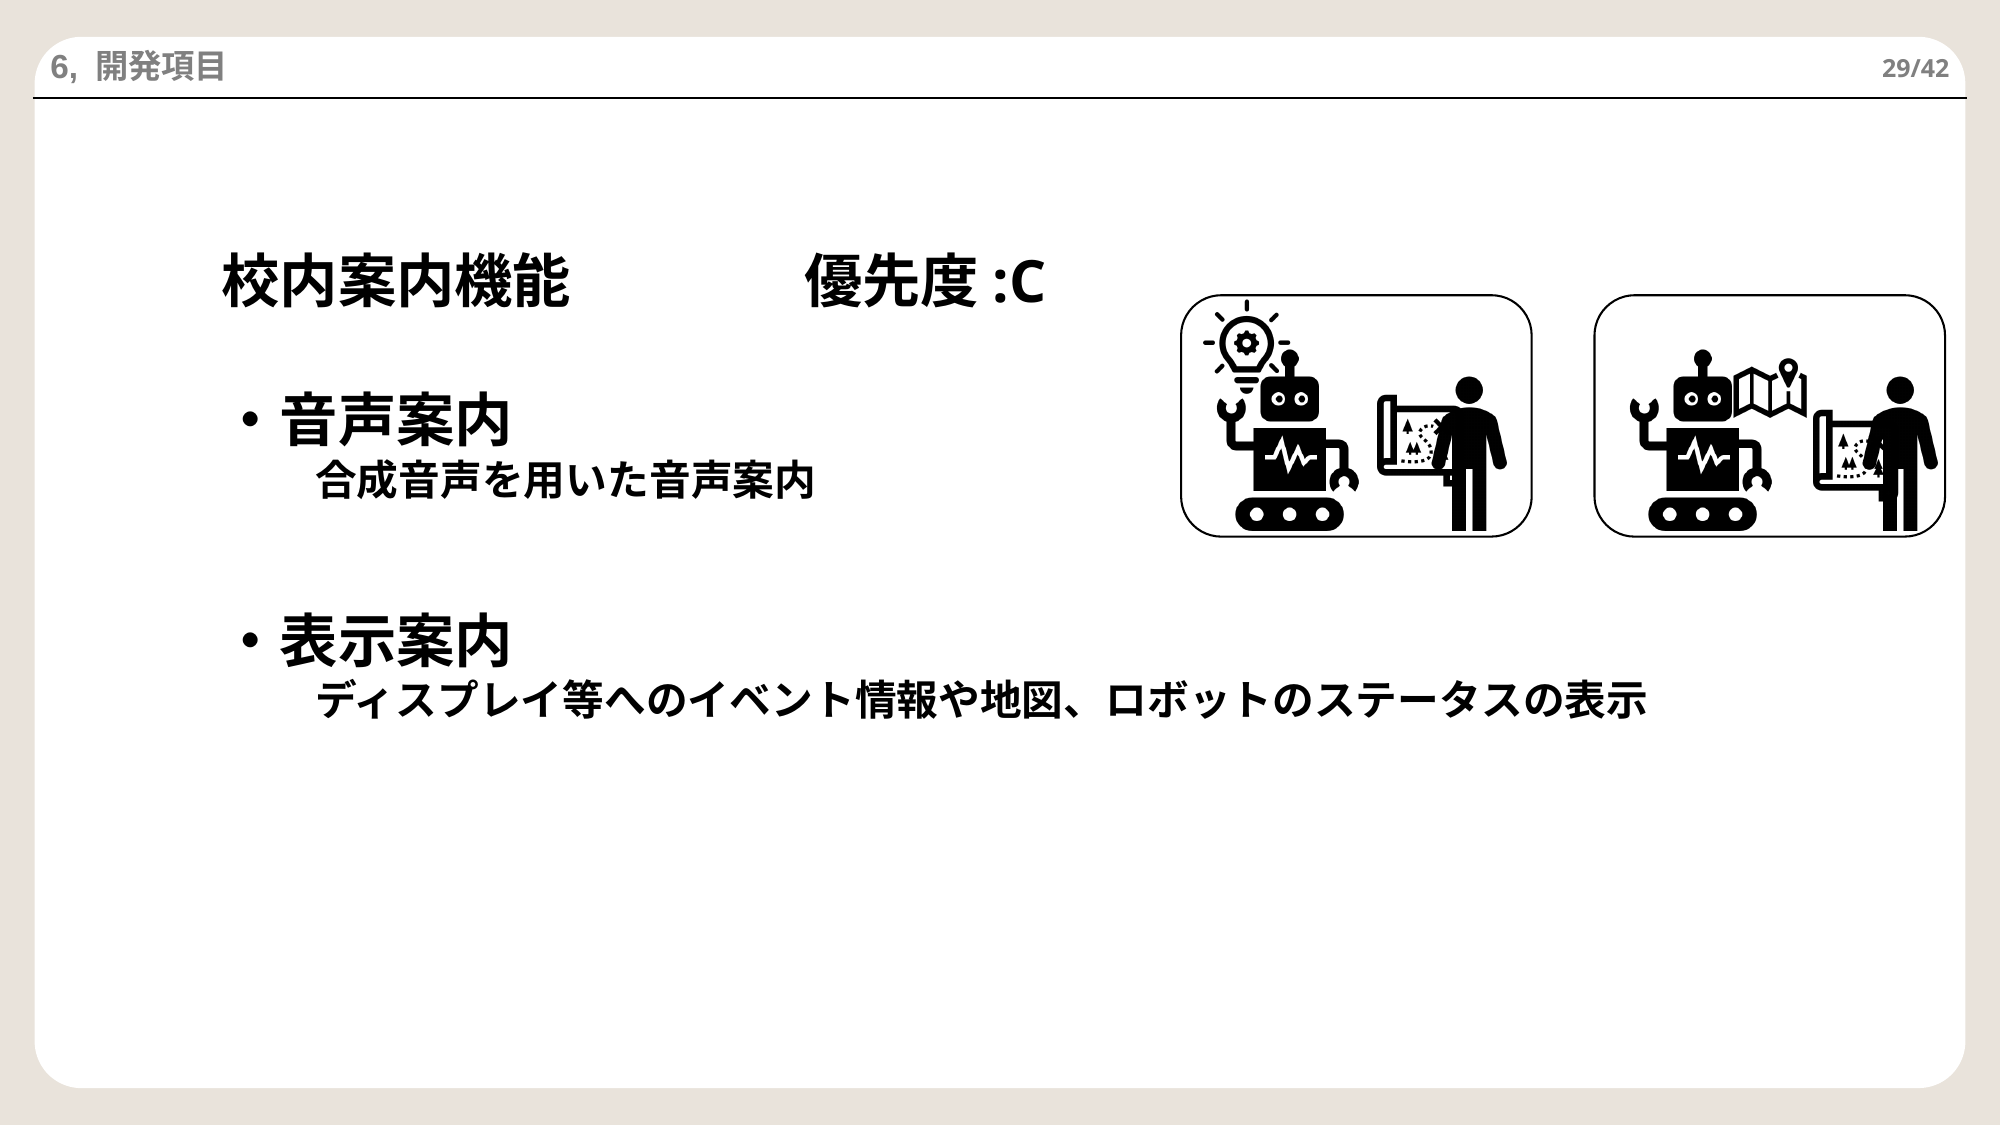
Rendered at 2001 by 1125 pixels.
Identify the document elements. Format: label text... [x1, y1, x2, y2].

text_box [34, 99, 1966, 1089]
picture [1594, 336, 1982, 551]
text_box [34, 36, 1933, 97]
text_box [1593, 294, 1947, 503]
text_box [1213, 294, 1533, 371]
picture [1181, 295, 1551, 551]
text_box [1180, 303, 1195, 505]
text_box 6, 開発項目 [35, 35, 820, 96]
text_box 29/42 [1855, 39, 1965, 97]
text_box 校内案内機能 優先度:C ・音声案内 合成音声を用いた音声案内 ・表示案内 ディスプレイ等へのイベント情報や地図、ロボットのステータスの表示 [206, 236, 1671, 832]
text_box [1811, 508, 1917, 538]
